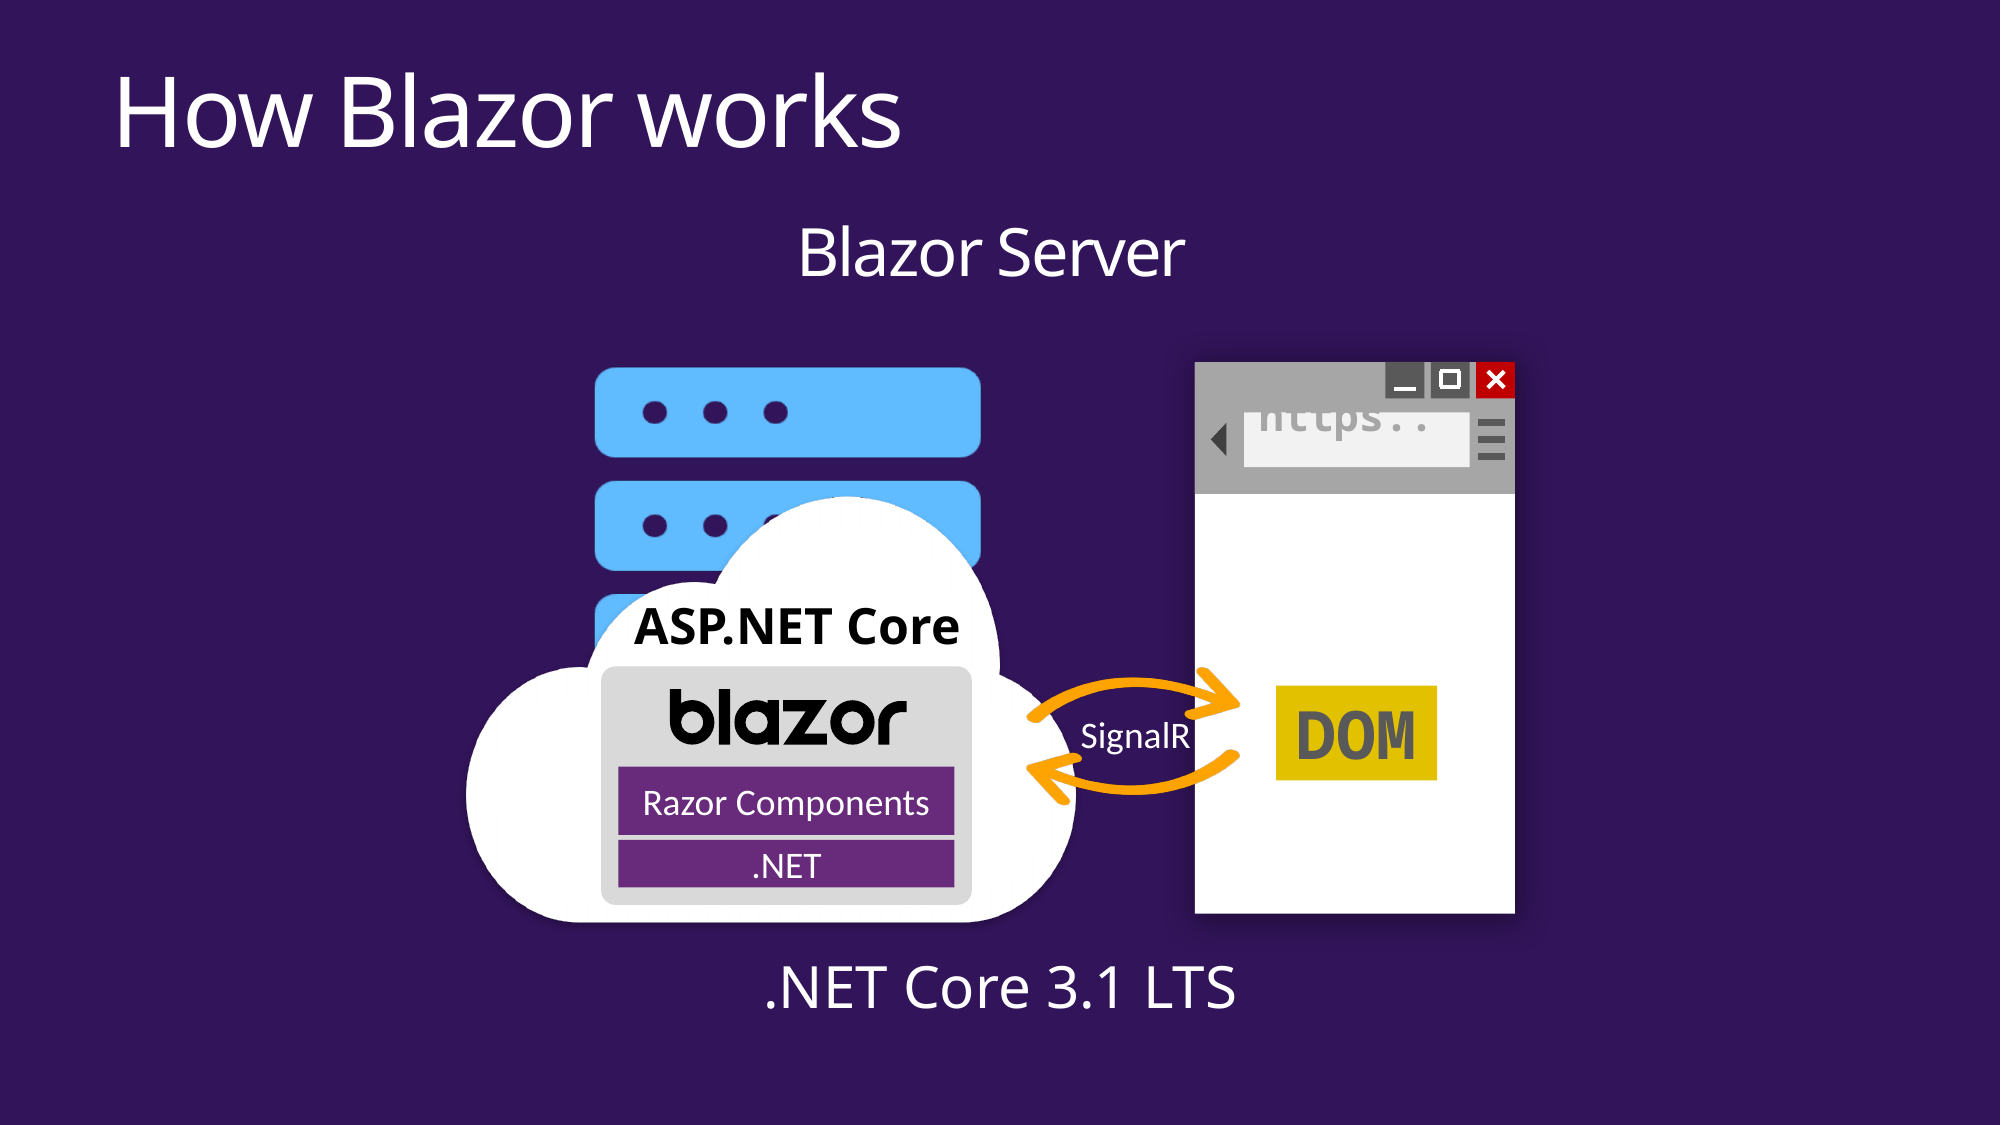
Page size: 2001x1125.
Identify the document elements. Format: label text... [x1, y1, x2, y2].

picture [1054, 577, 1211, 896]
title How Blazor works [87, 47, 2000, 196]
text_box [466, 481, 1083, 940]
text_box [1194, 361, 1516, 914]
text_box .NET Core 3.1 LTS [763, 949, 1238, 1020]
text_box Blazor Server [766, 195, 1218, 315]
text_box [600, 666, 973, 906]
picture [498, 305, 1079, 481]
